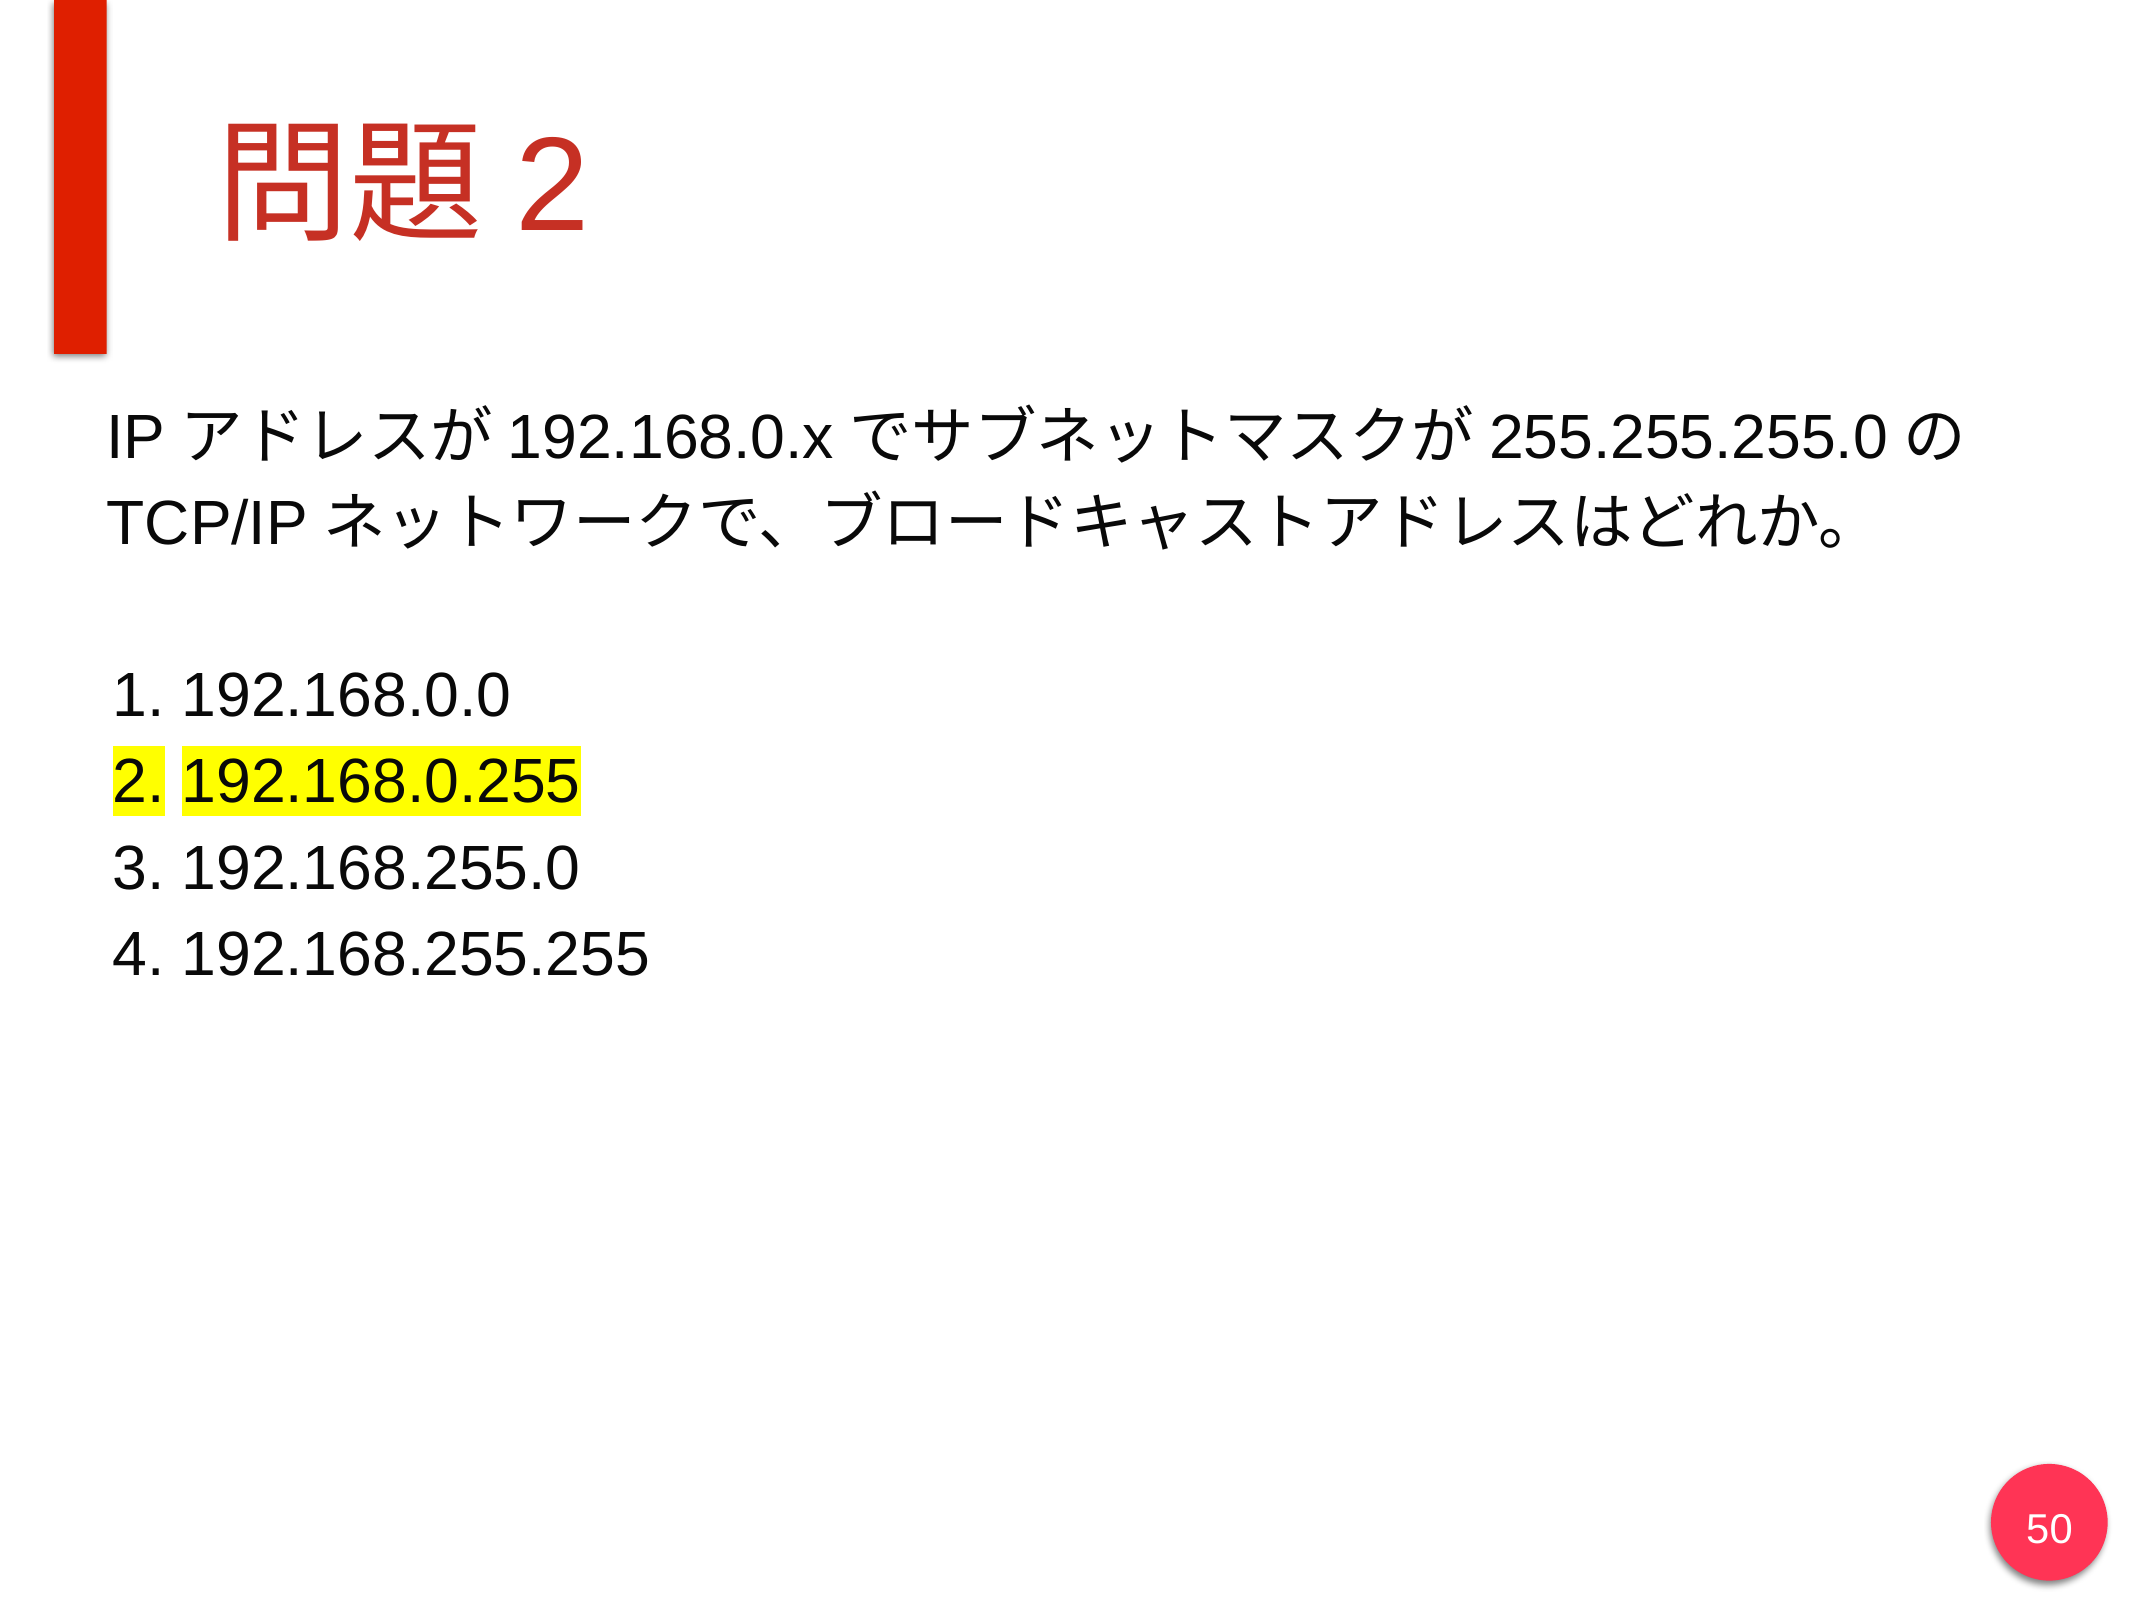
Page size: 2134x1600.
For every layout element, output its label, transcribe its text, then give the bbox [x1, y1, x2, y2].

title 問題2 [208, 18, 2030, 336]
slide_number 50 [2012, 1493, 2087, 1600]
text_box IPアドレスが192.168.0.xでサブネットマスクが255.255.255.0のTCP/IPネットワークで、ブロードキャストアドレスはどれか。 192.168.0.0 192.168.0.255 192.168.255.0 192.168.255.255 [98, 376, 2114, 1356]
